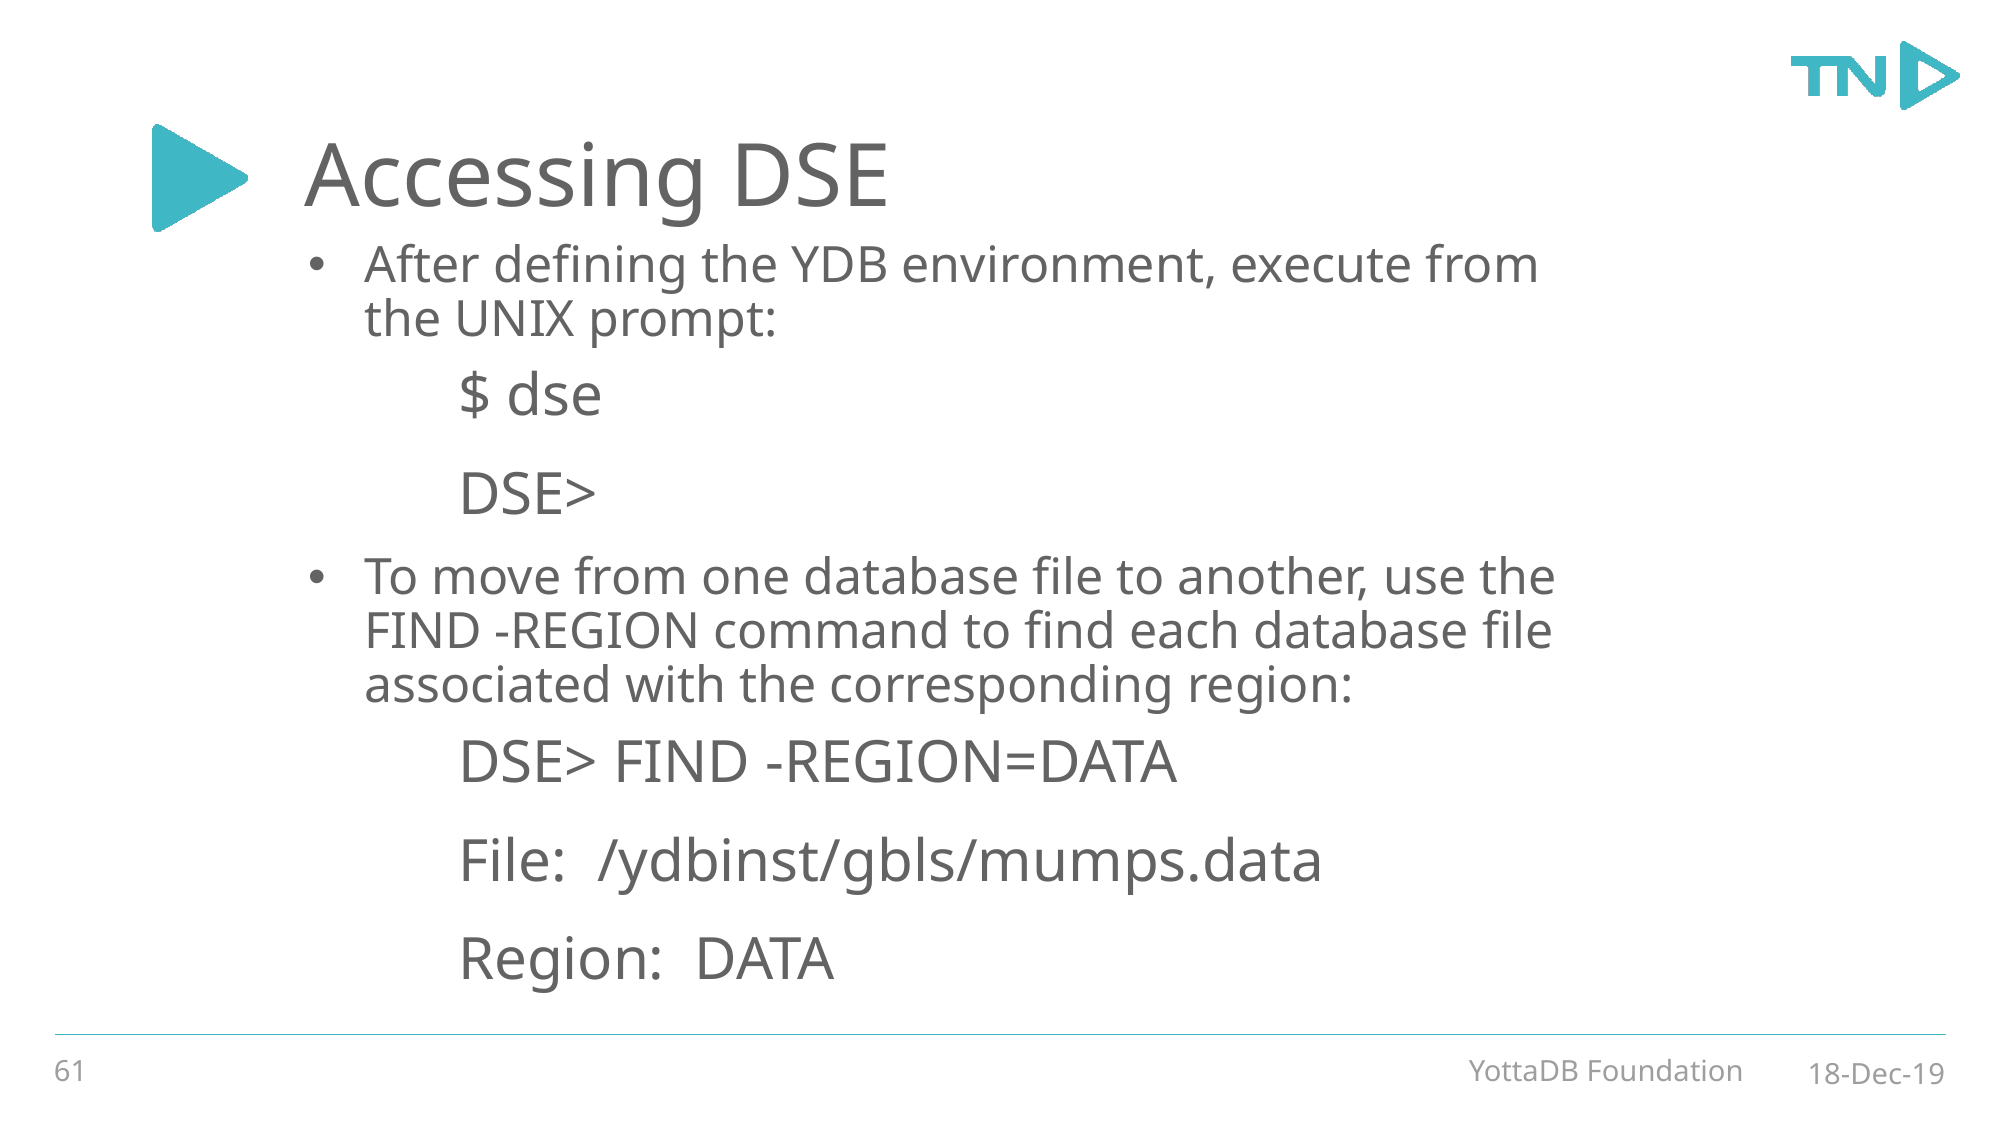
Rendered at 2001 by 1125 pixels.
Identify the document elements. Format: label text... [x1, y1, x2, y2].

picture [152, 124, 248, 232]
list After defining the YDB environment, execute from the UNIX prompt: $ dse DSE> To move from one database file to another, use the FIND -REGION command to find each database file associated with the corresponding region: DSE> FIND -REGION=DATA File: /ydbinst/gbls/mumps.data Region: DATA [293, 231, 1590, 919]
picture [1791, 41, 1960, 110]
title Accessing DSE [289, 124, 1590, 232]
slide_number 61 [39, 1042, 156, 1103]
footer YottaDB Foundation [1083, 1042, 1759, 1103]
slide_number 18-Dec-19 [1762, 1042, 1961, 1103]
